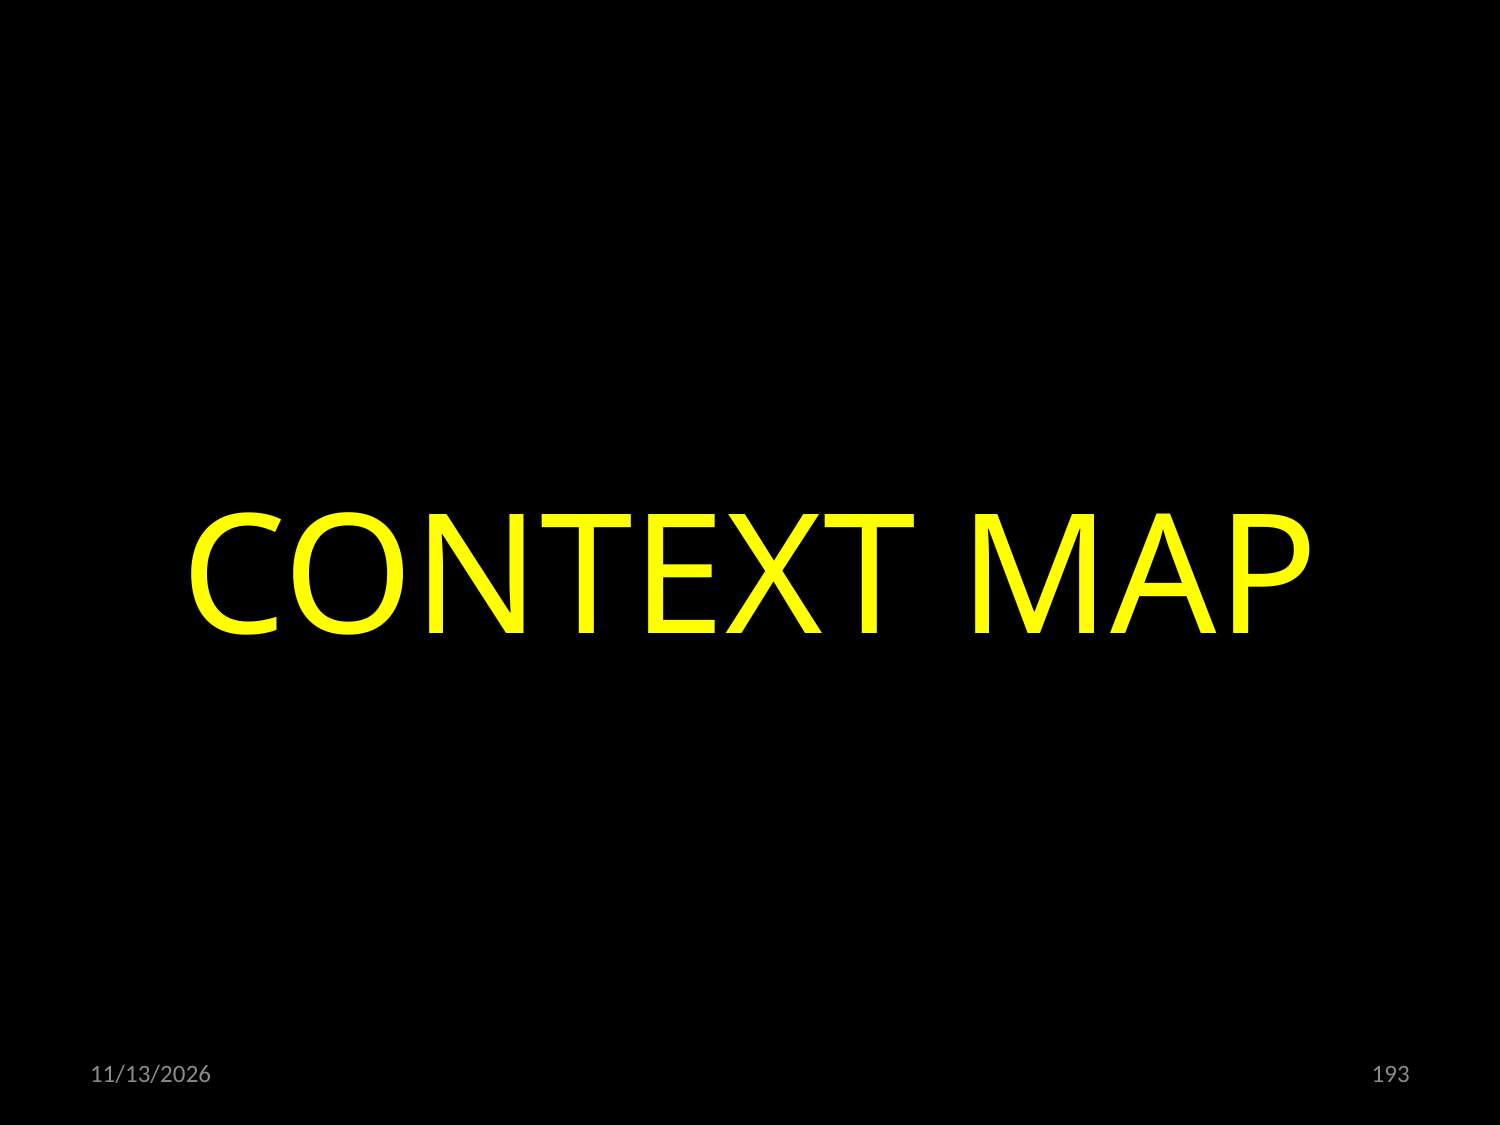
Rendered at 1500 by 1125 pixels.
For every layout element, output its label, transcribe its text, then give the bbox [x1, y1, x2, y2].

slide_number 193 [1074, 1042, 1425, 1103]
text_box CONTEXT MAP [0, 459, 1500, 561]
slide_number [75, 1042, 425, 1103]
